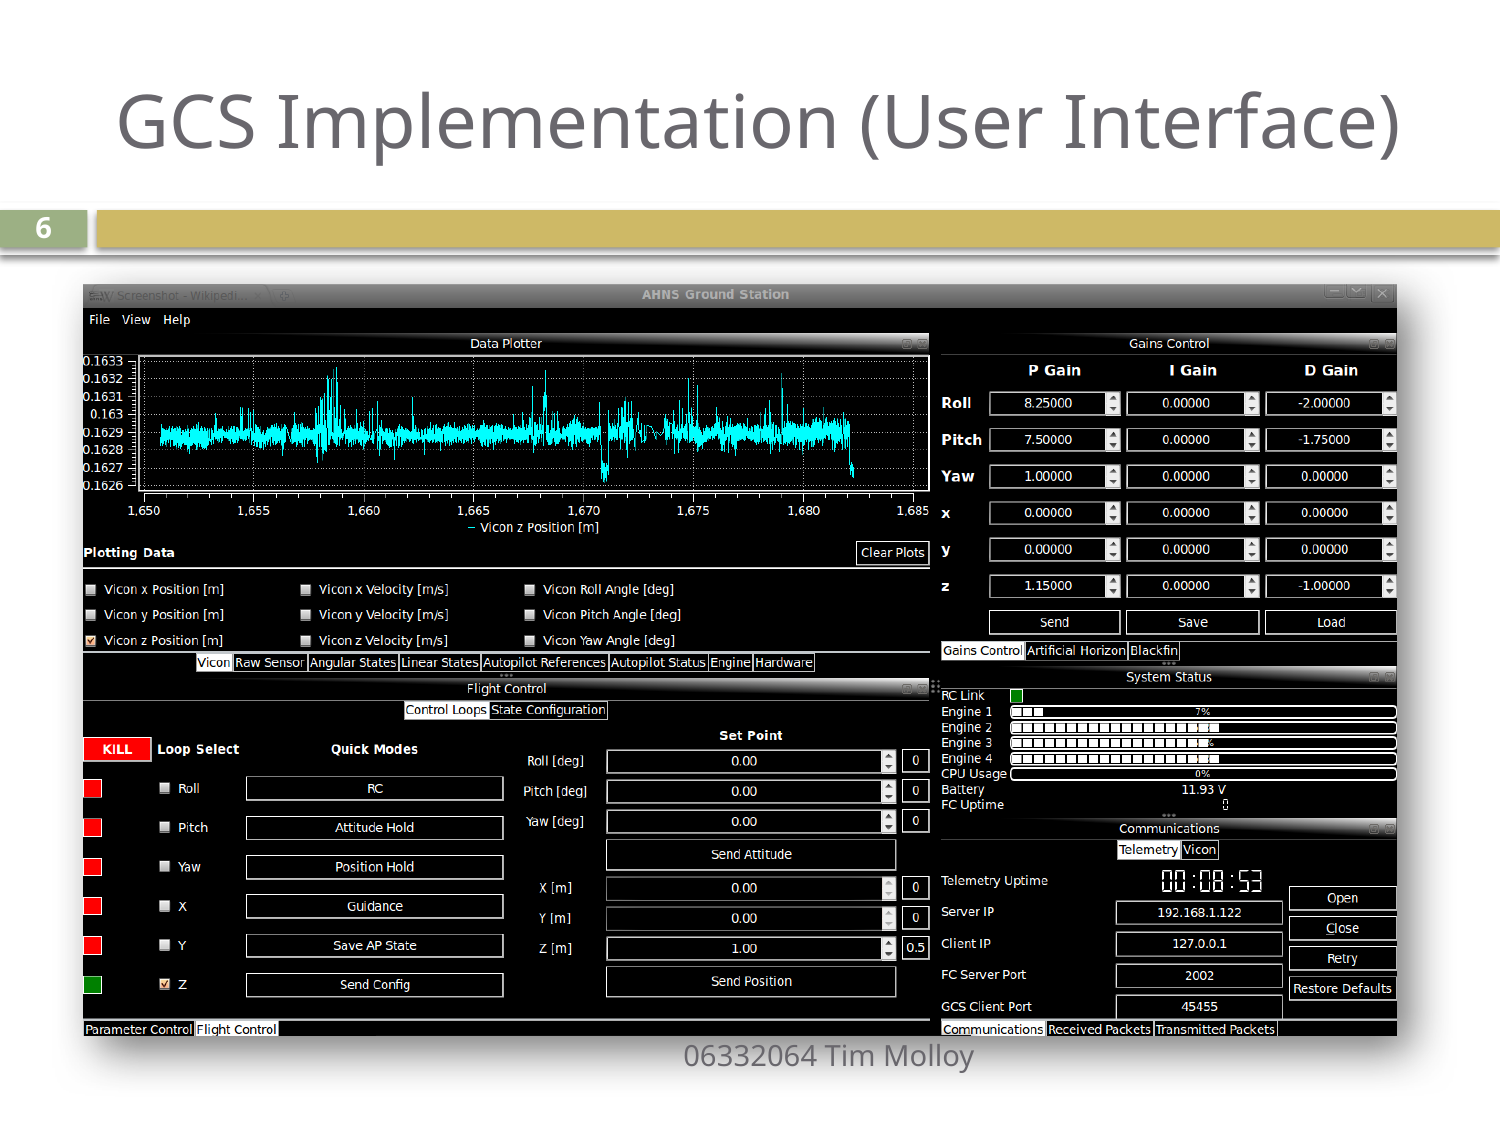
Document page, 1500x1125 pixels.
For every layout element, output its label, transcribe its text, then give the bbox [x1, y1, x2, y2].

title GCS Implementation (User Interface) [100, 37, 1438, 200]
footer 06332064 Tim Molloy [99, 1045, 990, 1085]
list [82, 284, 1399, 1037]
slide_number 6 [0, 208, 88, 249]
